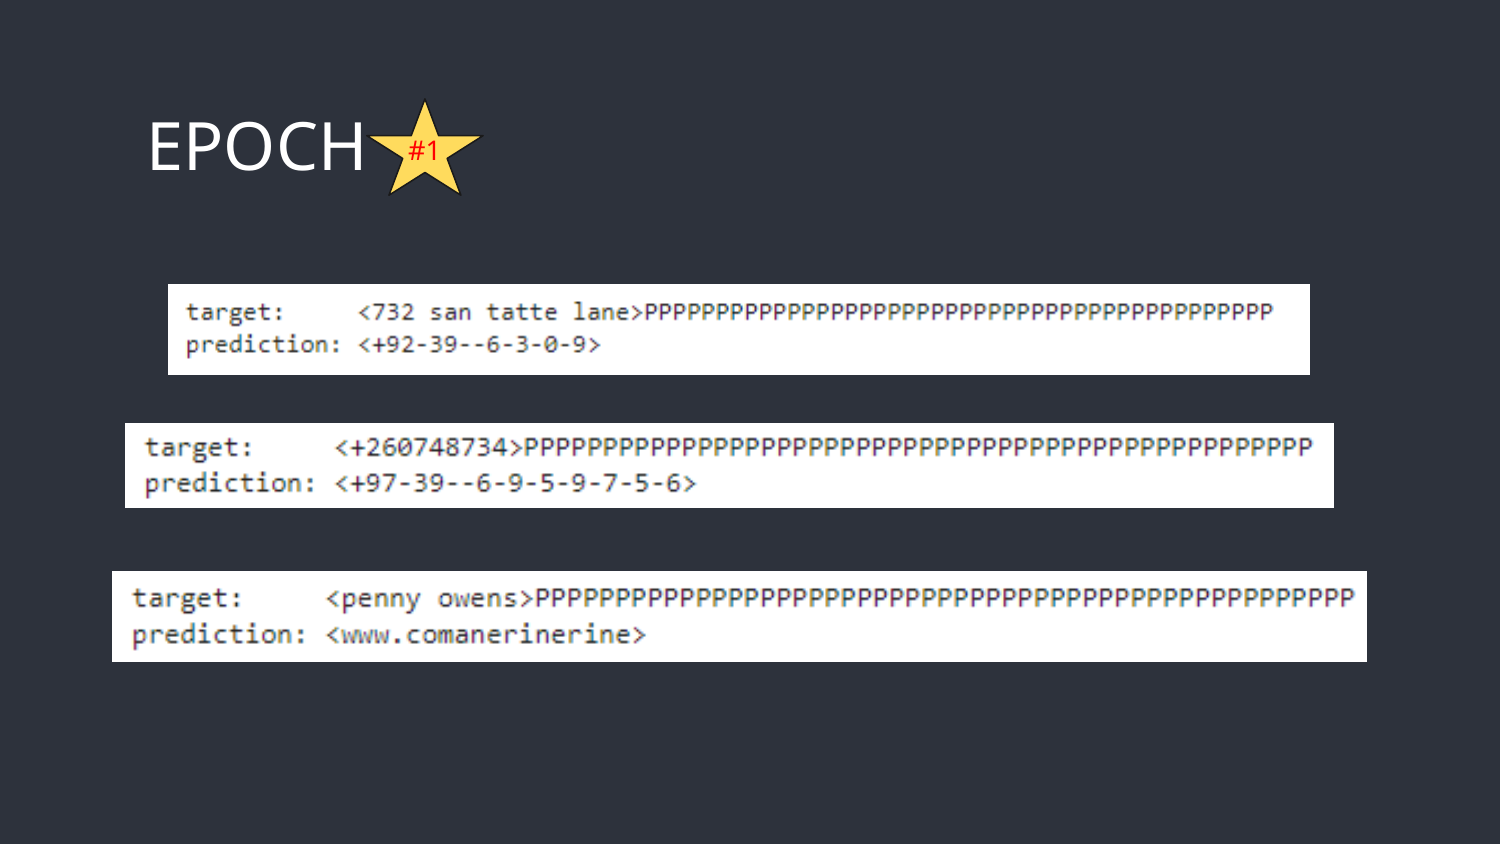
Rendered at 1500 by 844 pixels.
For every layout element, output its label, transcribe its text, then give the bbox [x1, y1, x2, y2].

picture [168, 283, 1311, 375]
text_box EPOCH [131, 88, 525, 221]
picture [124, 423, 1334, 508]
picture [111, 571, 1367, 662]
